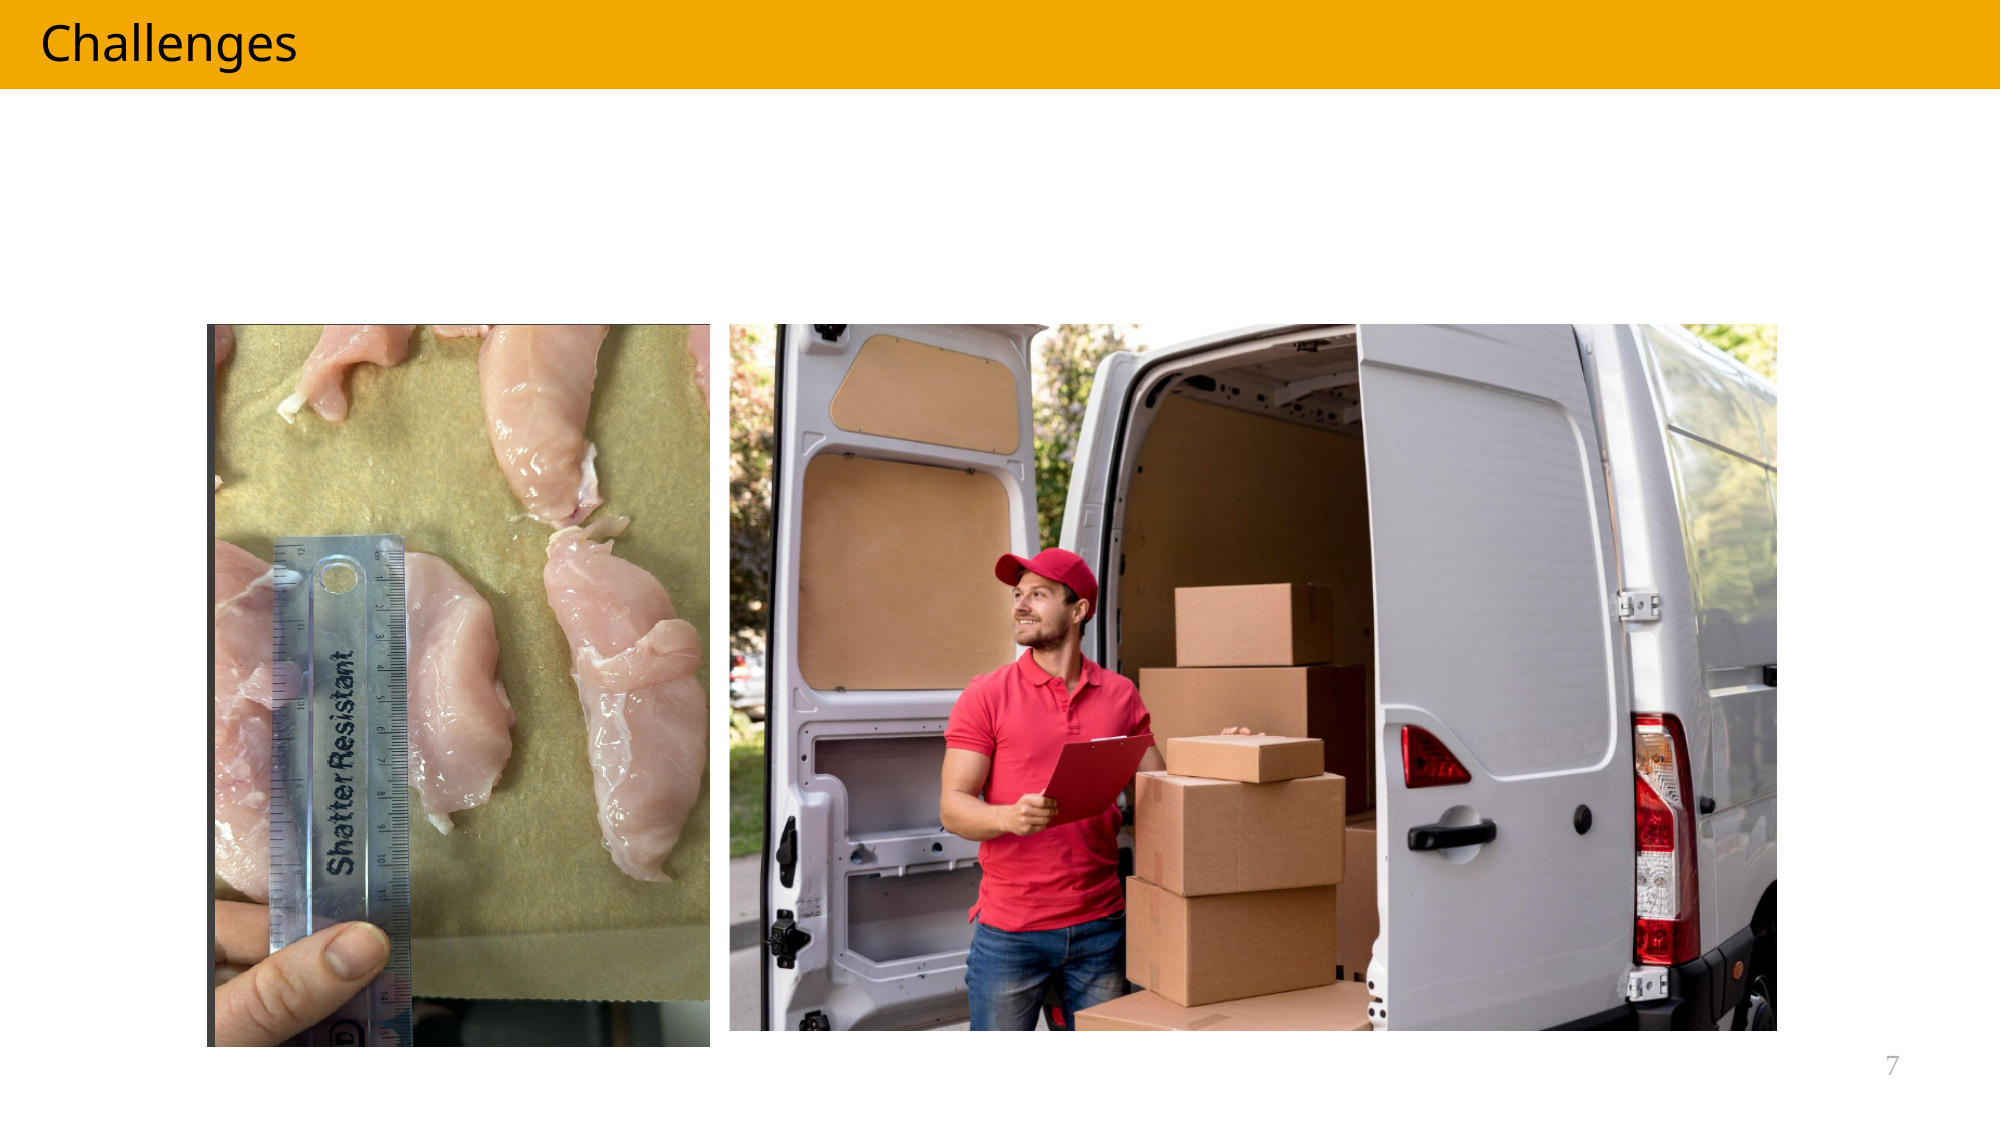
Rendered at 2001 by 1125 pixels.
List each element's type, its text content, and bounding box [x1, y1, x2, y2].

slide_number 7 [1440, 1046, 1900, 1103]
picture [720, 324, 1778, 1032]
picture [207, 324, 711, 1047]
title Challenges [40, 10, 1960, 72]
